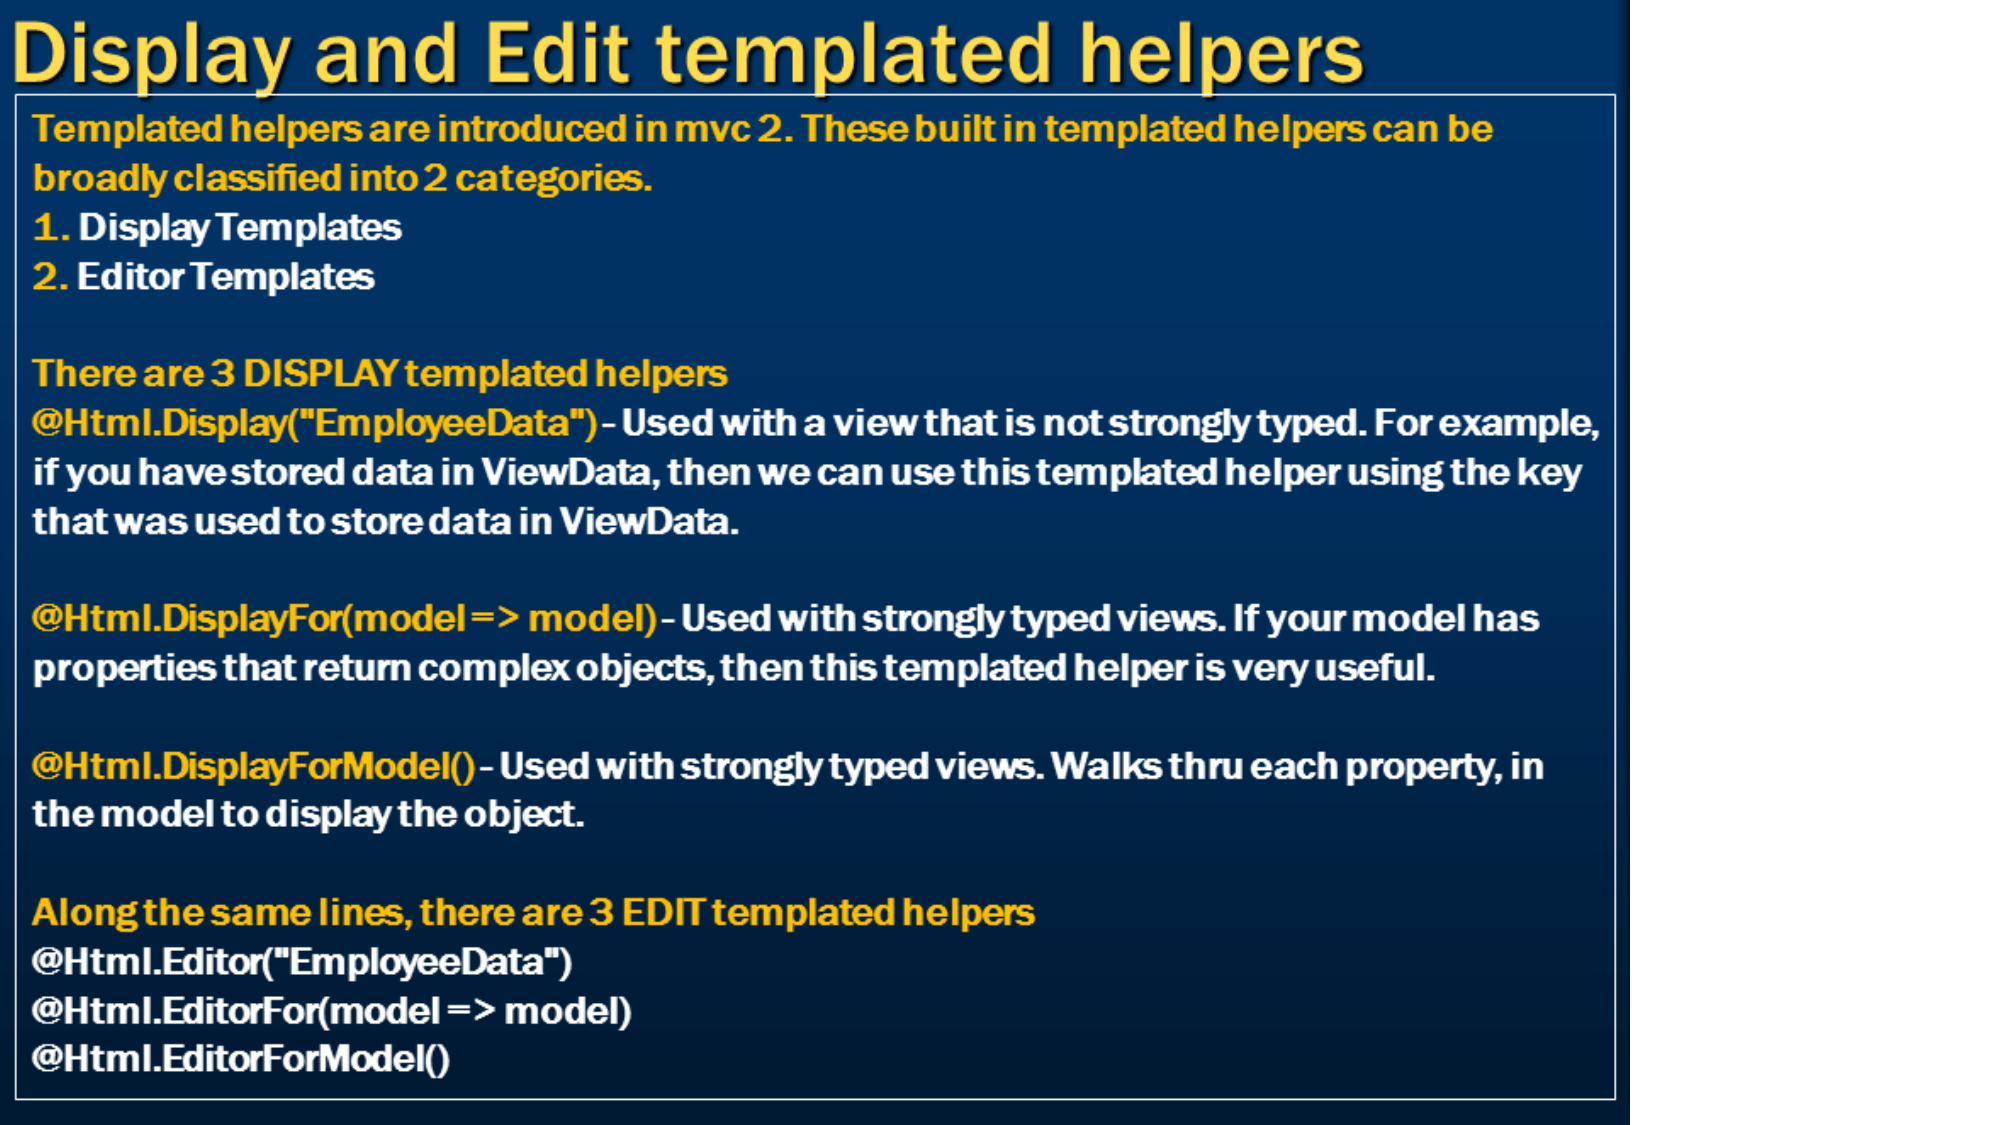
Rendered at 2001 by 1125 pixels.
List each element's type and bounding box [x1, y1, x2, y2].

list [0, 0, 1630, 1125]
